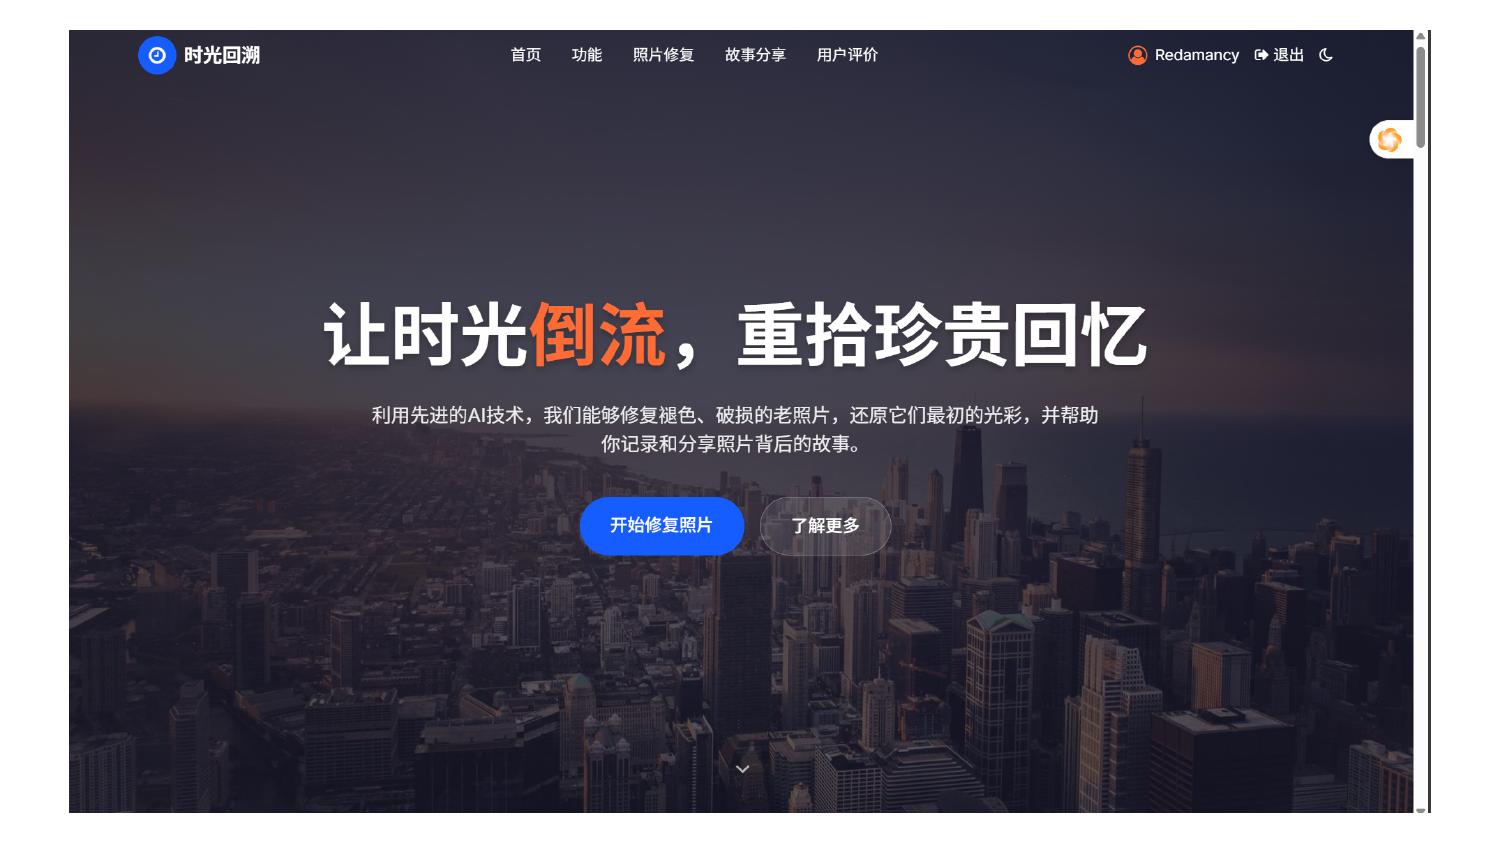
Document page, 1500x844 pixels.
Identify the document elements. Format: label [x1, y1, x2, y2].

picture [69, 30, 1431, 813]
